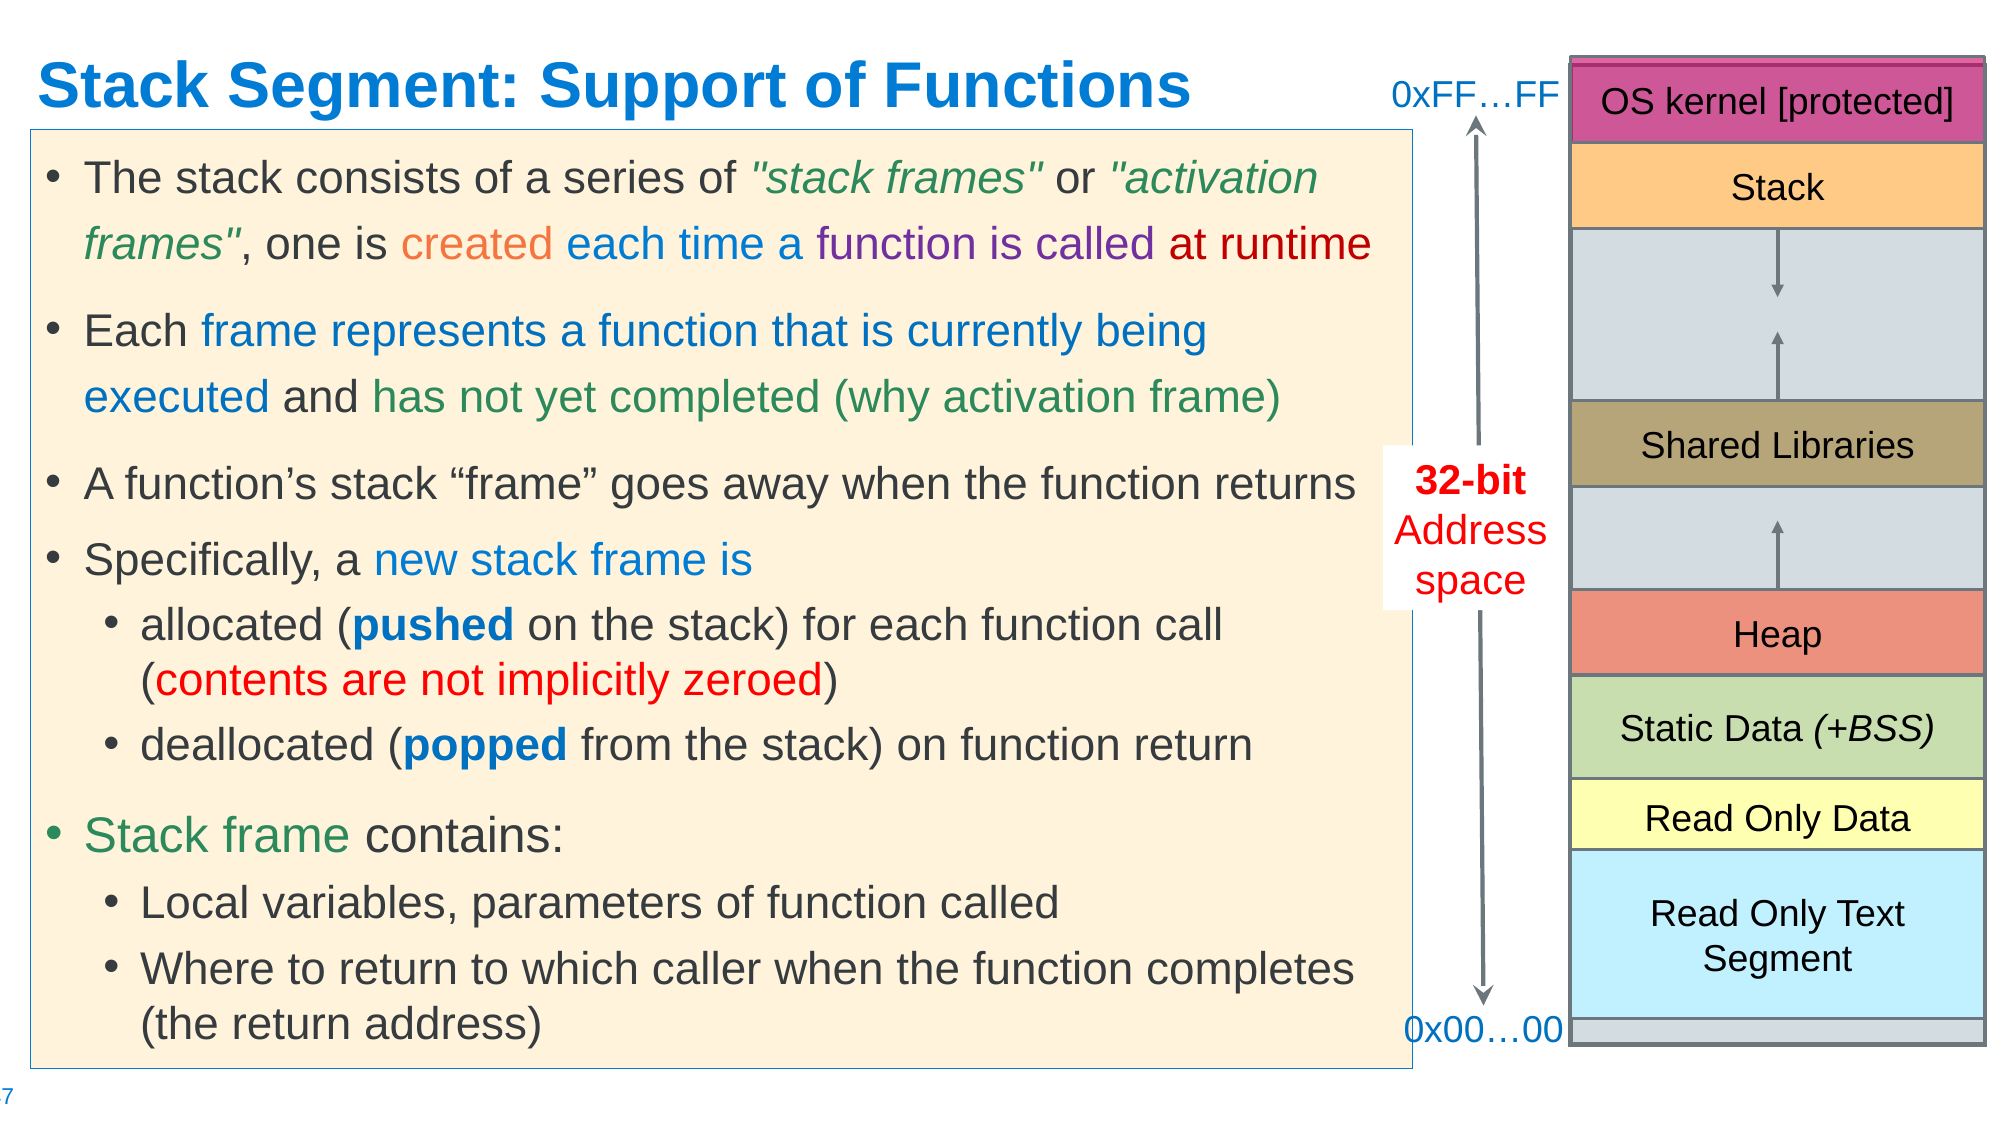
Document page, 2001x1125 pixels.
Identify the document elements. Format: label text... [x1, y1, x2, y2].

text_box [1371, 70, 1581, 1051]
list The stack consists of a series of "stack frames" or "activation frames", one is created each time a function is called at runtime Each frame represents a function that is currently being executed and has not yet completed (why activation frame) A function’s stack “frame” goes away when the function returns Specifically, a new stack frame is allocated (pushed on the stack) for each function call (contents are not implicitly zeroed) deallocated (popped from the stack) on function return Stack frame contains: Local variables, parameters of function called Where to return to which caller when the function completes (the return address) [30, 129, 1413, 1069]
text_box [1570, 56, 1985, 1045]
title Stack Segment: Support of Functions [22, 11, 1748, 130]
